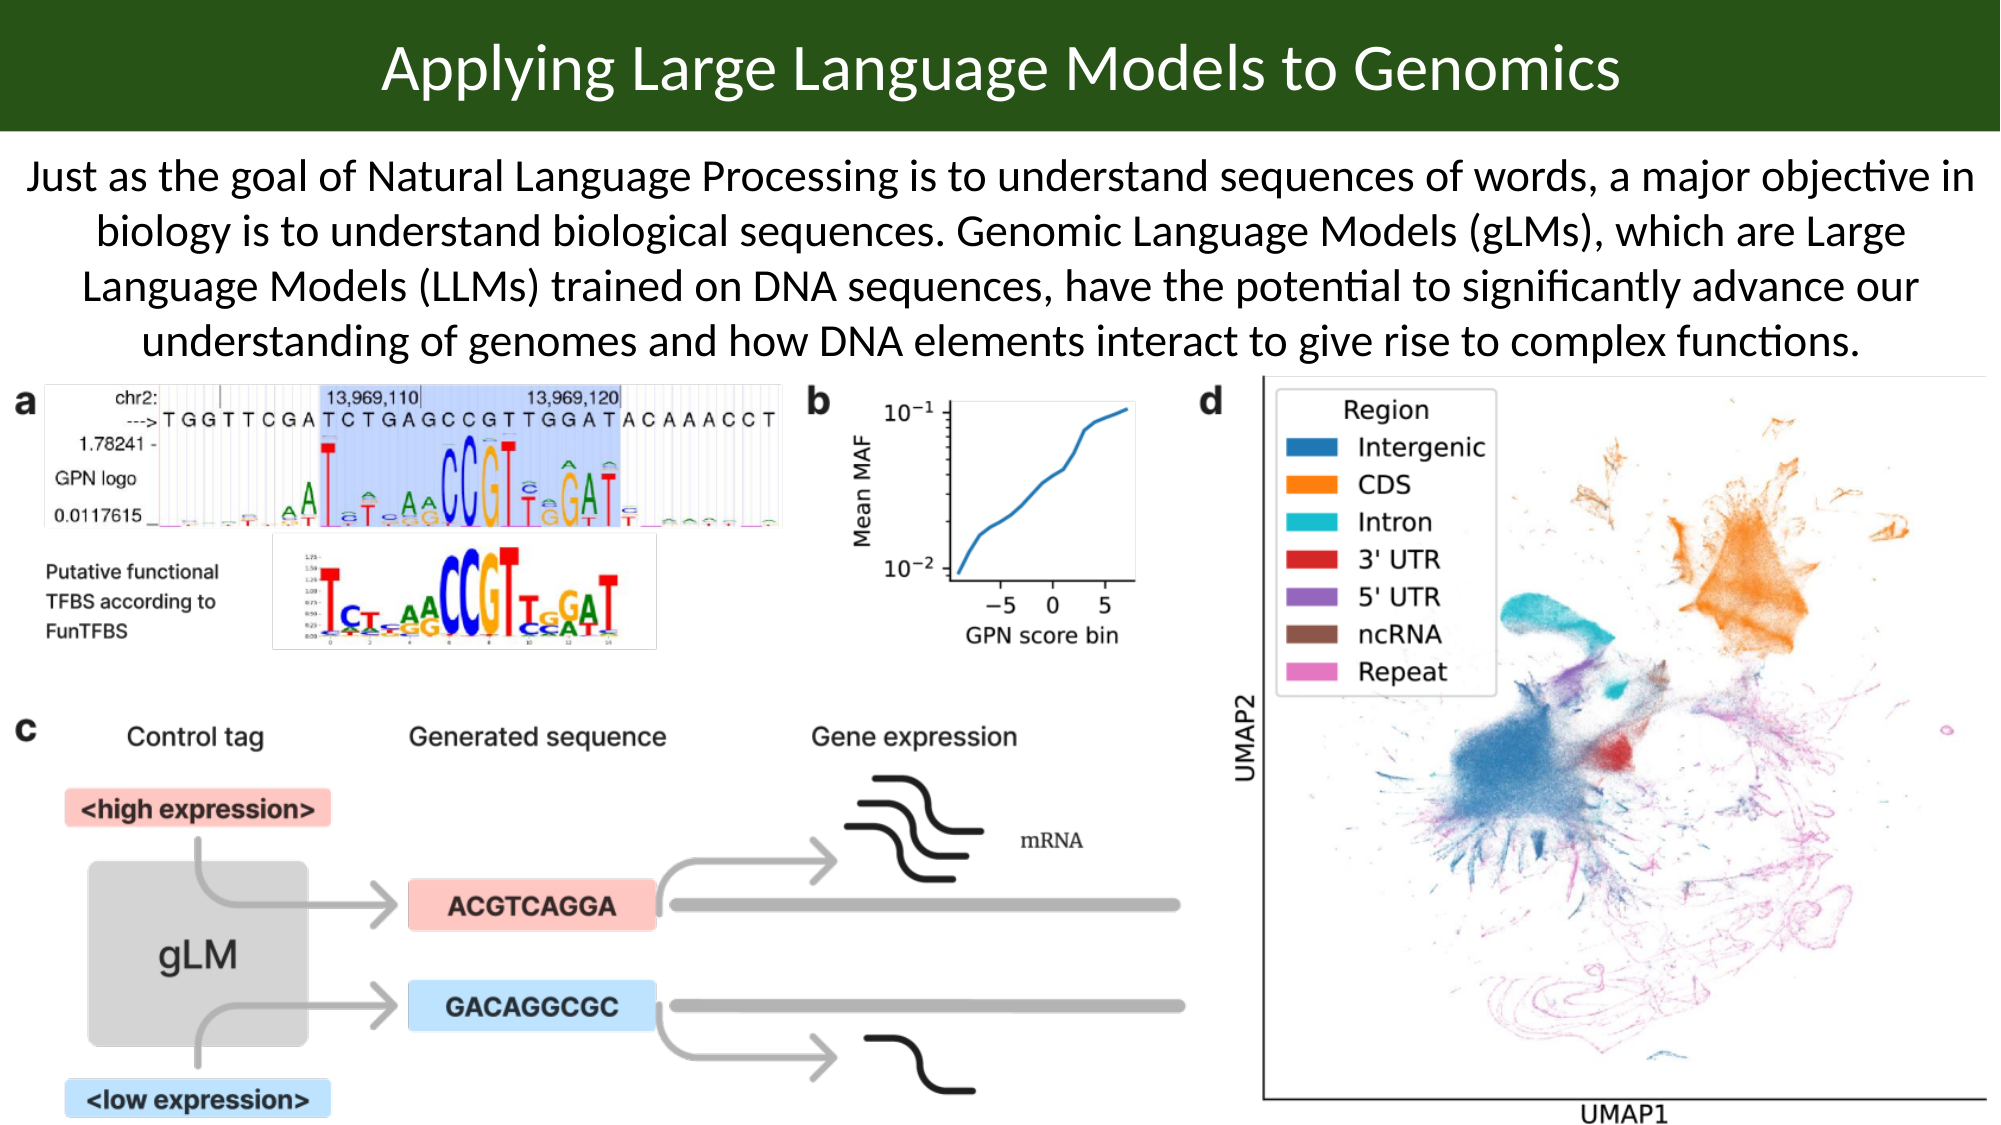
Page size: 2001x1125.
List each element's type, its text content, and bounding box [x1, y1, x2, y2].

text_box Applying Large Language Models to Genomics [4, 16, 1999, 112]
text_box [0, 0, 2000, 133]
picture [13, 374, 1988, 1125]
text_box Just as the goal of Natural Language Processing is to understand sequences of words, a major objective in biology is to understand biological sequences. Genomic Language Models (gLMs), which are Large Language Models (LLMs) trained on DNA sequences, have the potential to significantly advance our understanding of genomes and how DNA elements interact to give rise to complex functions. [4, 138, 1999, 373]
